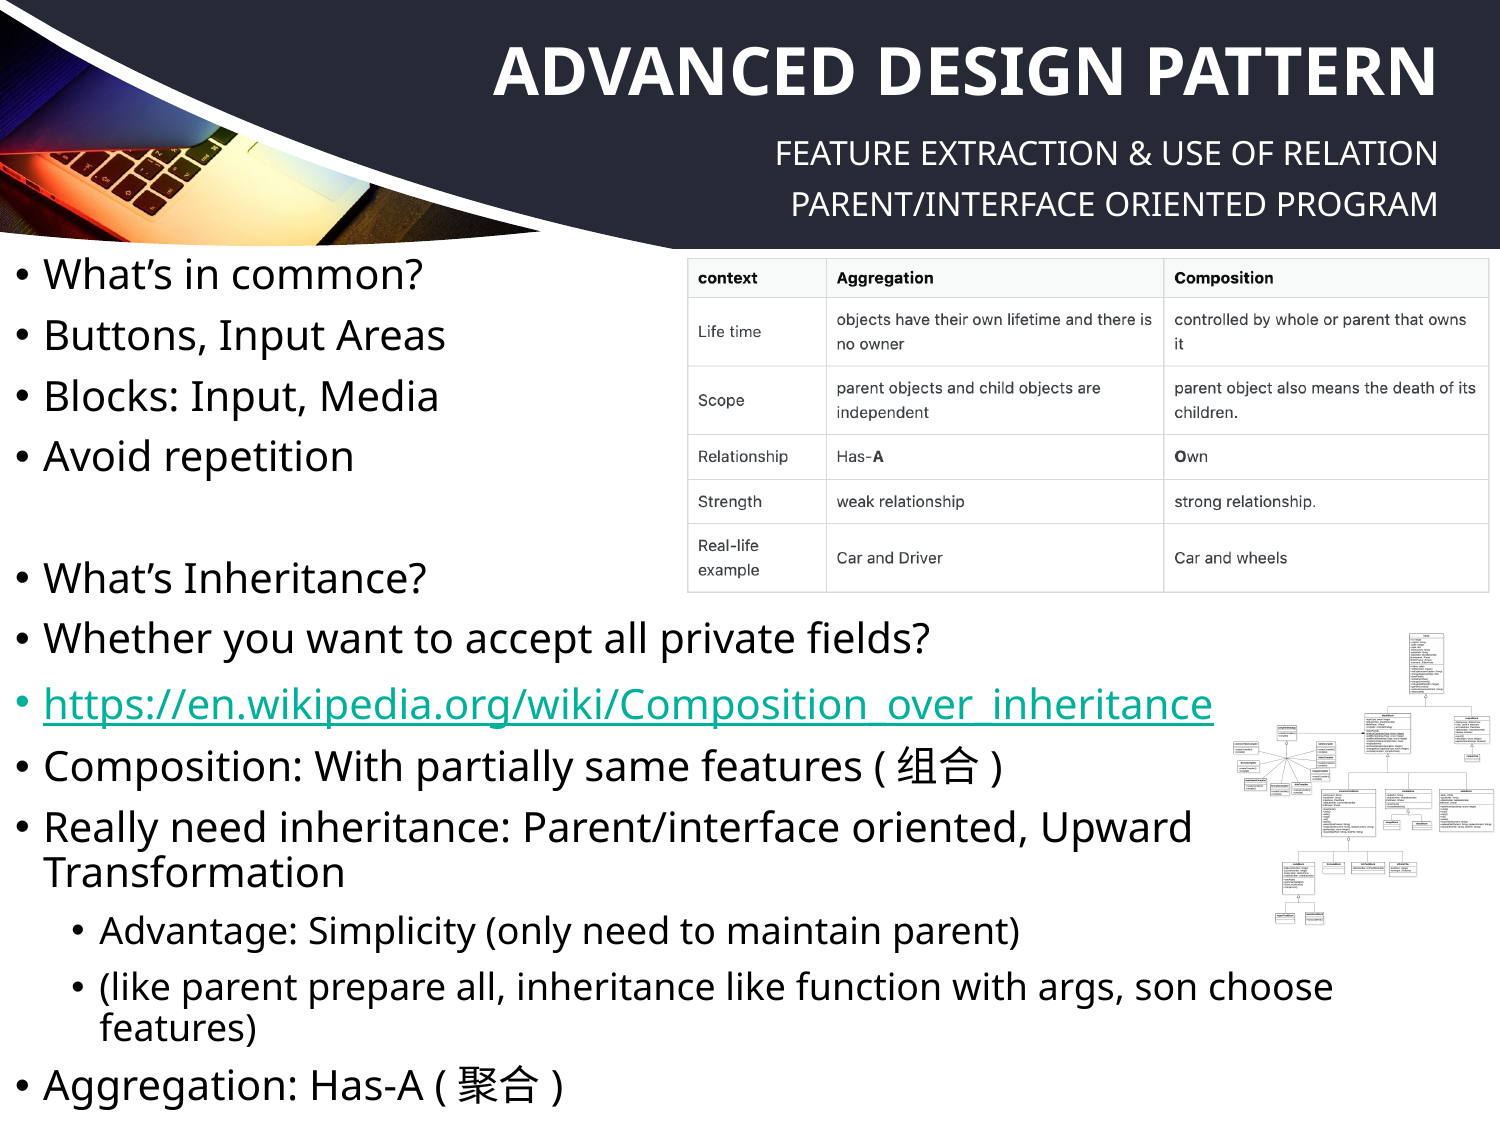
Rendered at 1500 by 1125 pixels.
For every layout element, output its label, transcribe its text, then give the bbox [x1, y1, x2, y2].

picture [671, 249, 1500, 601]
picture [0, 9, 375, 246]
picture [1232, 632, 1500, 931]
subtitle Feature extraction & use of relation Parent/interface oriented program [375, 129, 1500, 247]
title Advanced design pattern [103, 0, 1500, 182]
list What’s in common? Buttons, Input Areas Blocks: Input, Media Avoid repetition What’s Inheritance? Whether you want to accept all private fields? https://en.wikipedia.org/wiki/Composition_over_inheritance Composition: With partially same features (组合) Really need inheritance: Parent/interface oriented, Upward Transformation Advantage: Simplicity (only need to maintain parent) (like parent prepare all, inheritance like function with args, son choose features) Aggregation: Has-A (聚合) [0, 246, 1500, 1125]
